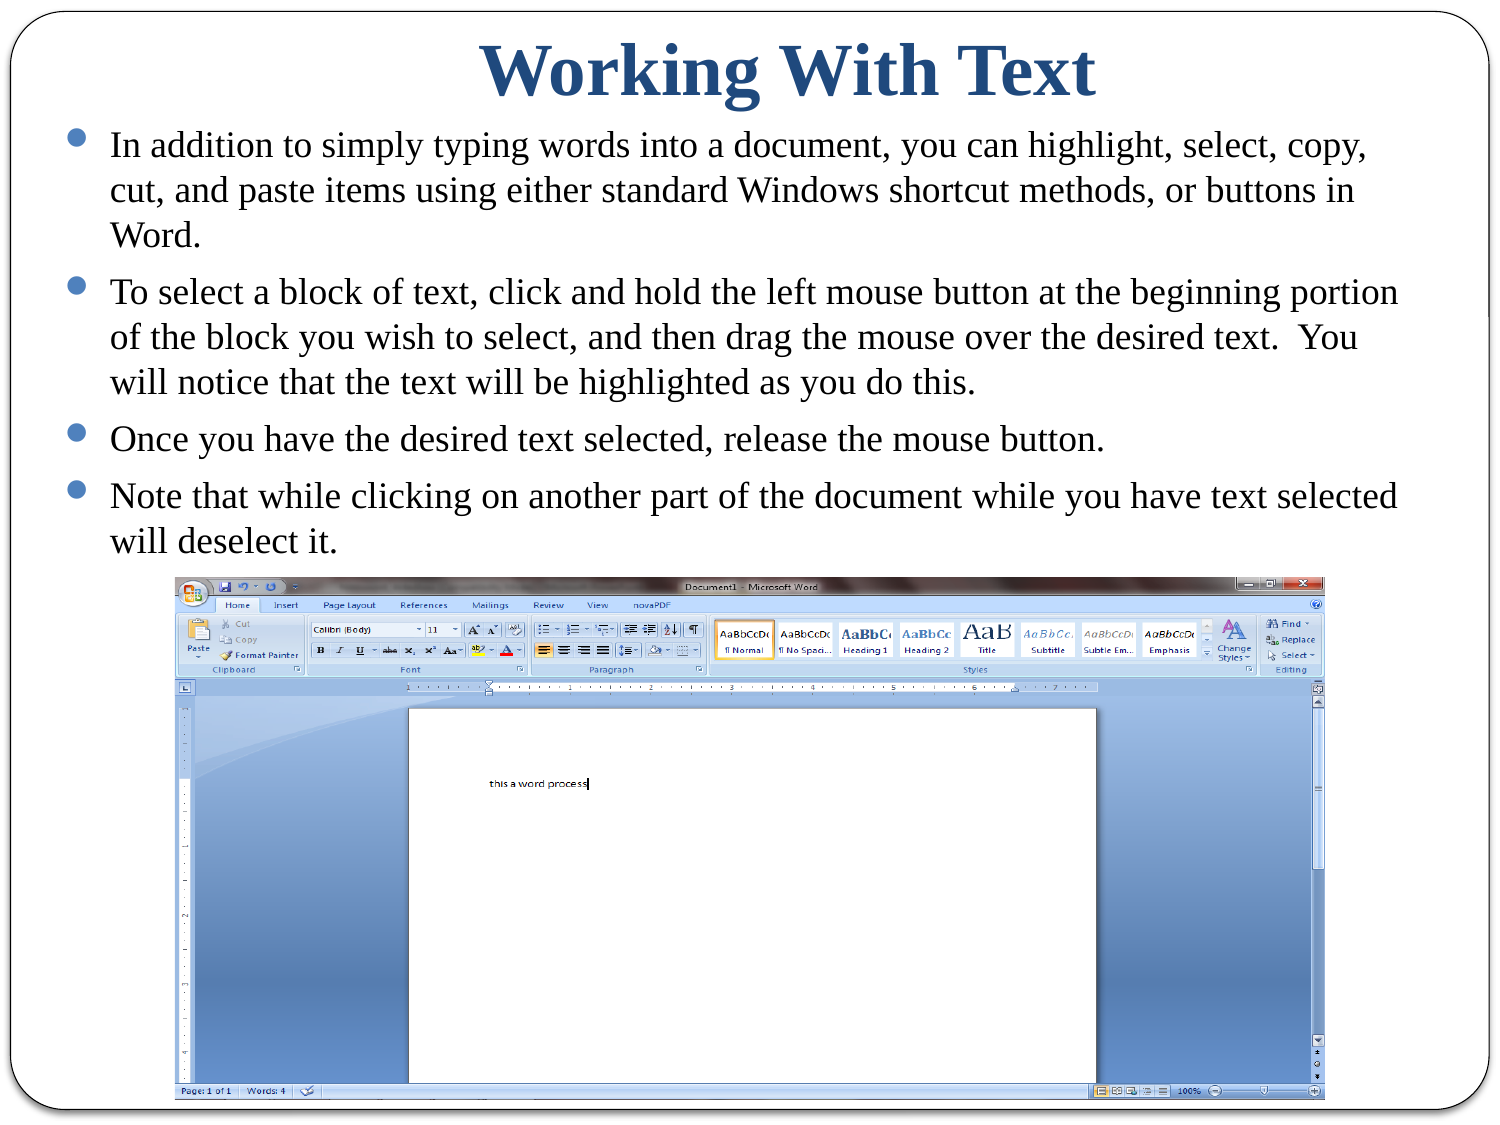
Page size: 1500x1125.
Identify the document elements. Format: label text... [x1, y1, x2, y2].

picture [174, 577, 1326, 1101]
title Working With Text [150, 0, 1425, 112]
list In addition to simply typing words into a document, you can highlight, select, copy, cut, and paste items using either standard Windows shortcut methods, or buttons in Word. To select a block of text, click and hold the left mouse button at the beginning portion of the block you wish to select, and then drag the mouse over the desired text. You will notice that the text will be highlighted as you do this. Once you have the desired text selected, release the mouse button. Note that while clicking on another part of the document while you have text selected will deselect it. [50, 112, 1425, 988]
